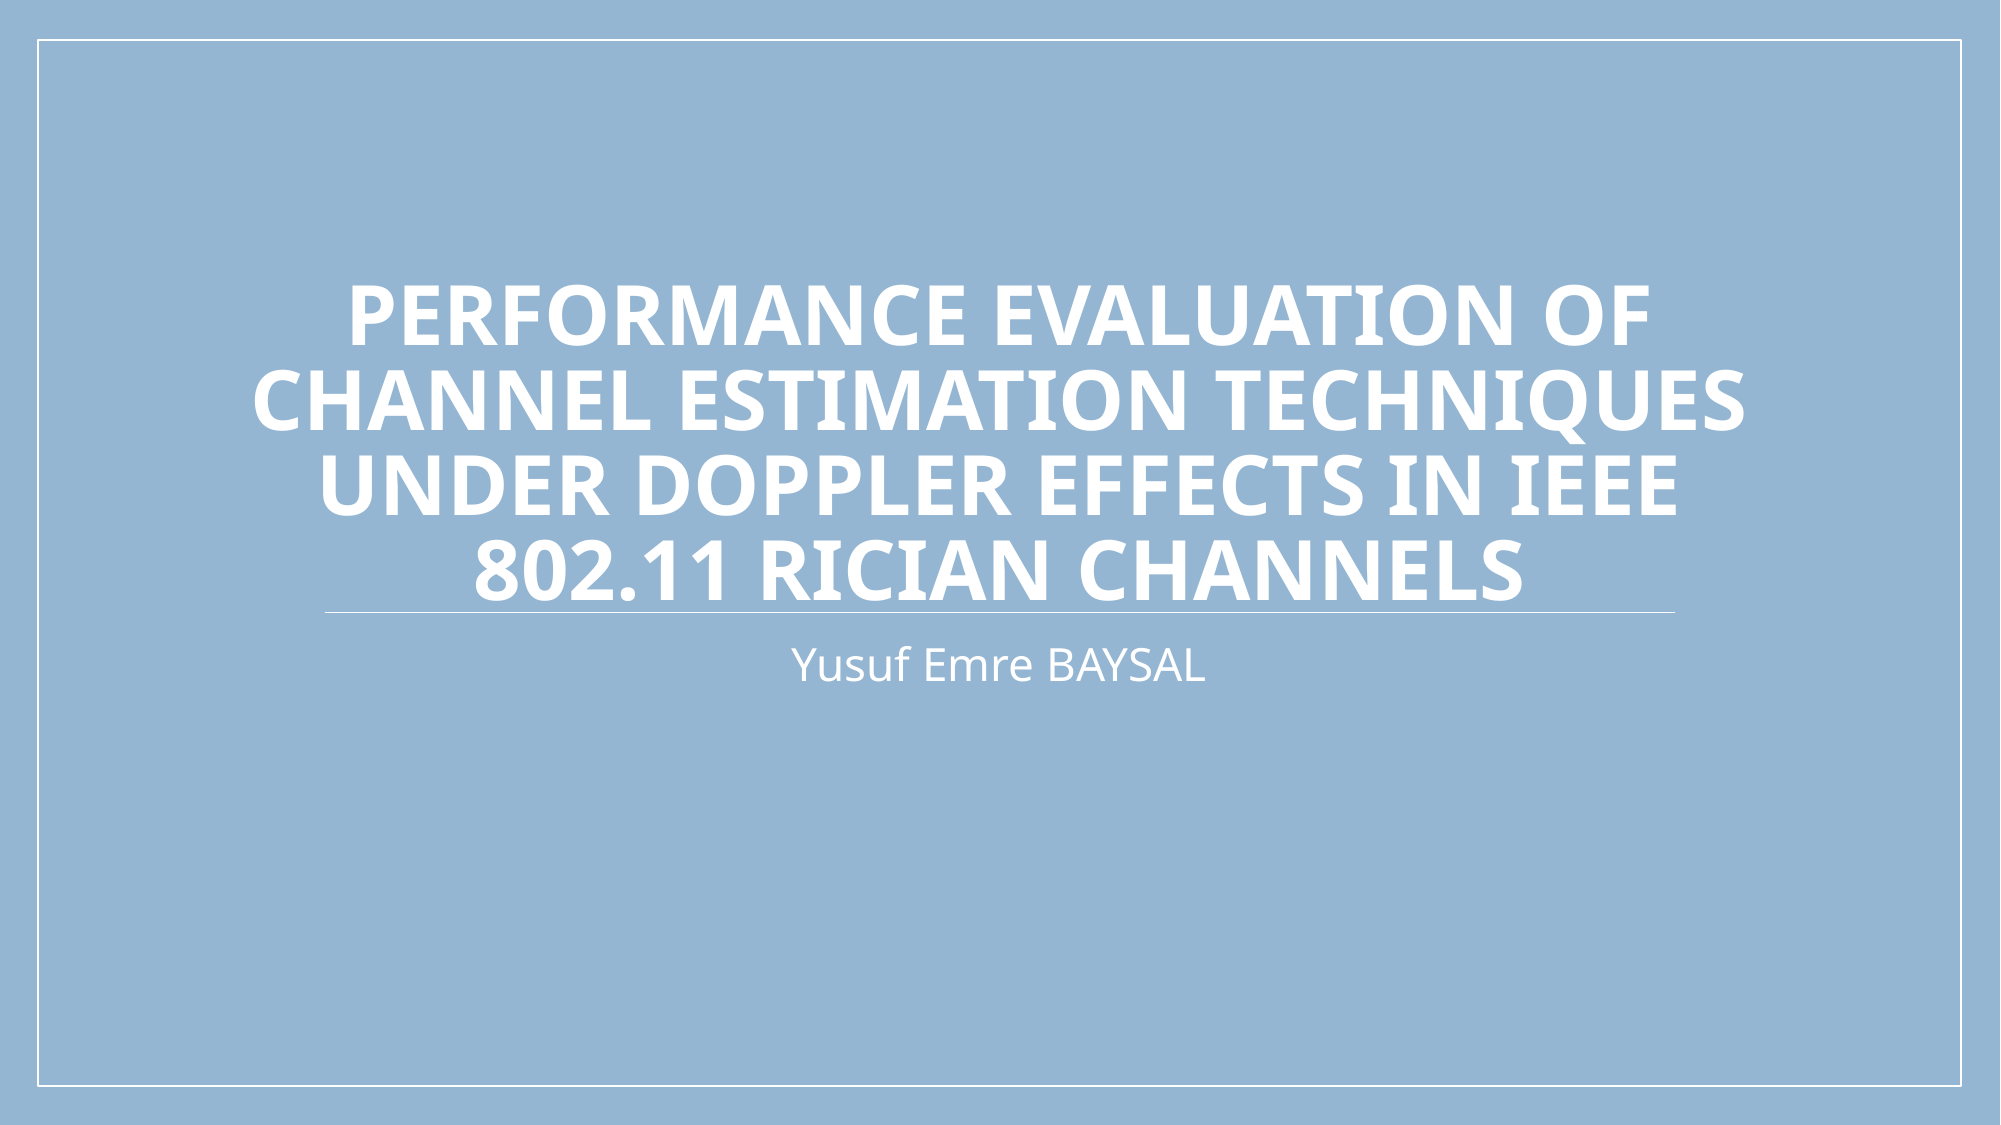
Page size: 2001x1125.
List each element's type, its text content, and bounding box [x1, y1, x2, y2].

subtitle Yusuf Emre BAYSAL [280, 634, 1719, 863]
title Performance Evaluation of Channel Estimation Techniques under Doppler Effects in IEEE 802.11 Rician Channels [182, 144, 1818, 625]
